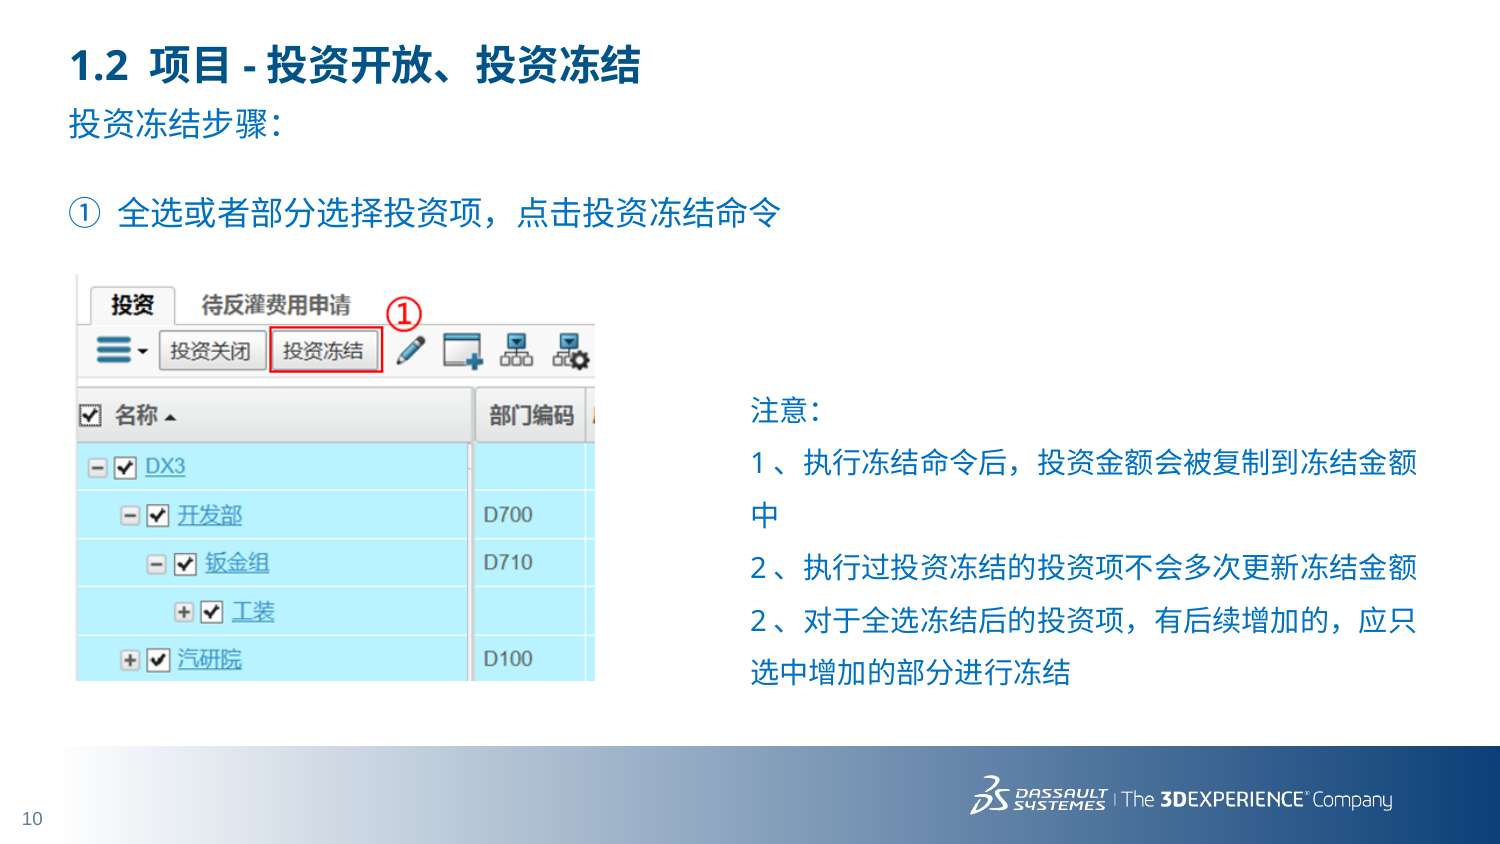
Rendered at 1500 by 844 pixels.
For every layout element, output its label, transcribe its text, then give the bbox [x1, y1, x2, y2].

text_box 注意： 1、执行冻结命令后，投资金额会被复制到冻结金额中 2、执行过投资冻结的投资项不会多次更新冻结金额 2、对于全选冻结后的投资项，有后续增加的，应只选中增加的部分进行冻结 [735, 383, 1459, 681]
picture [962, 775, 1400, 815]
picture [74, 273, 596, 681]
title 1.2 项目-投资开放、投资冻结 [54, 13, 1182, 113]
text_box 投资冻结步骤： [54, 89, 421, 157]
text_box ① 全选或者部分选择投资项，点击投资冻结命令 [54, 165, 864, 259]
